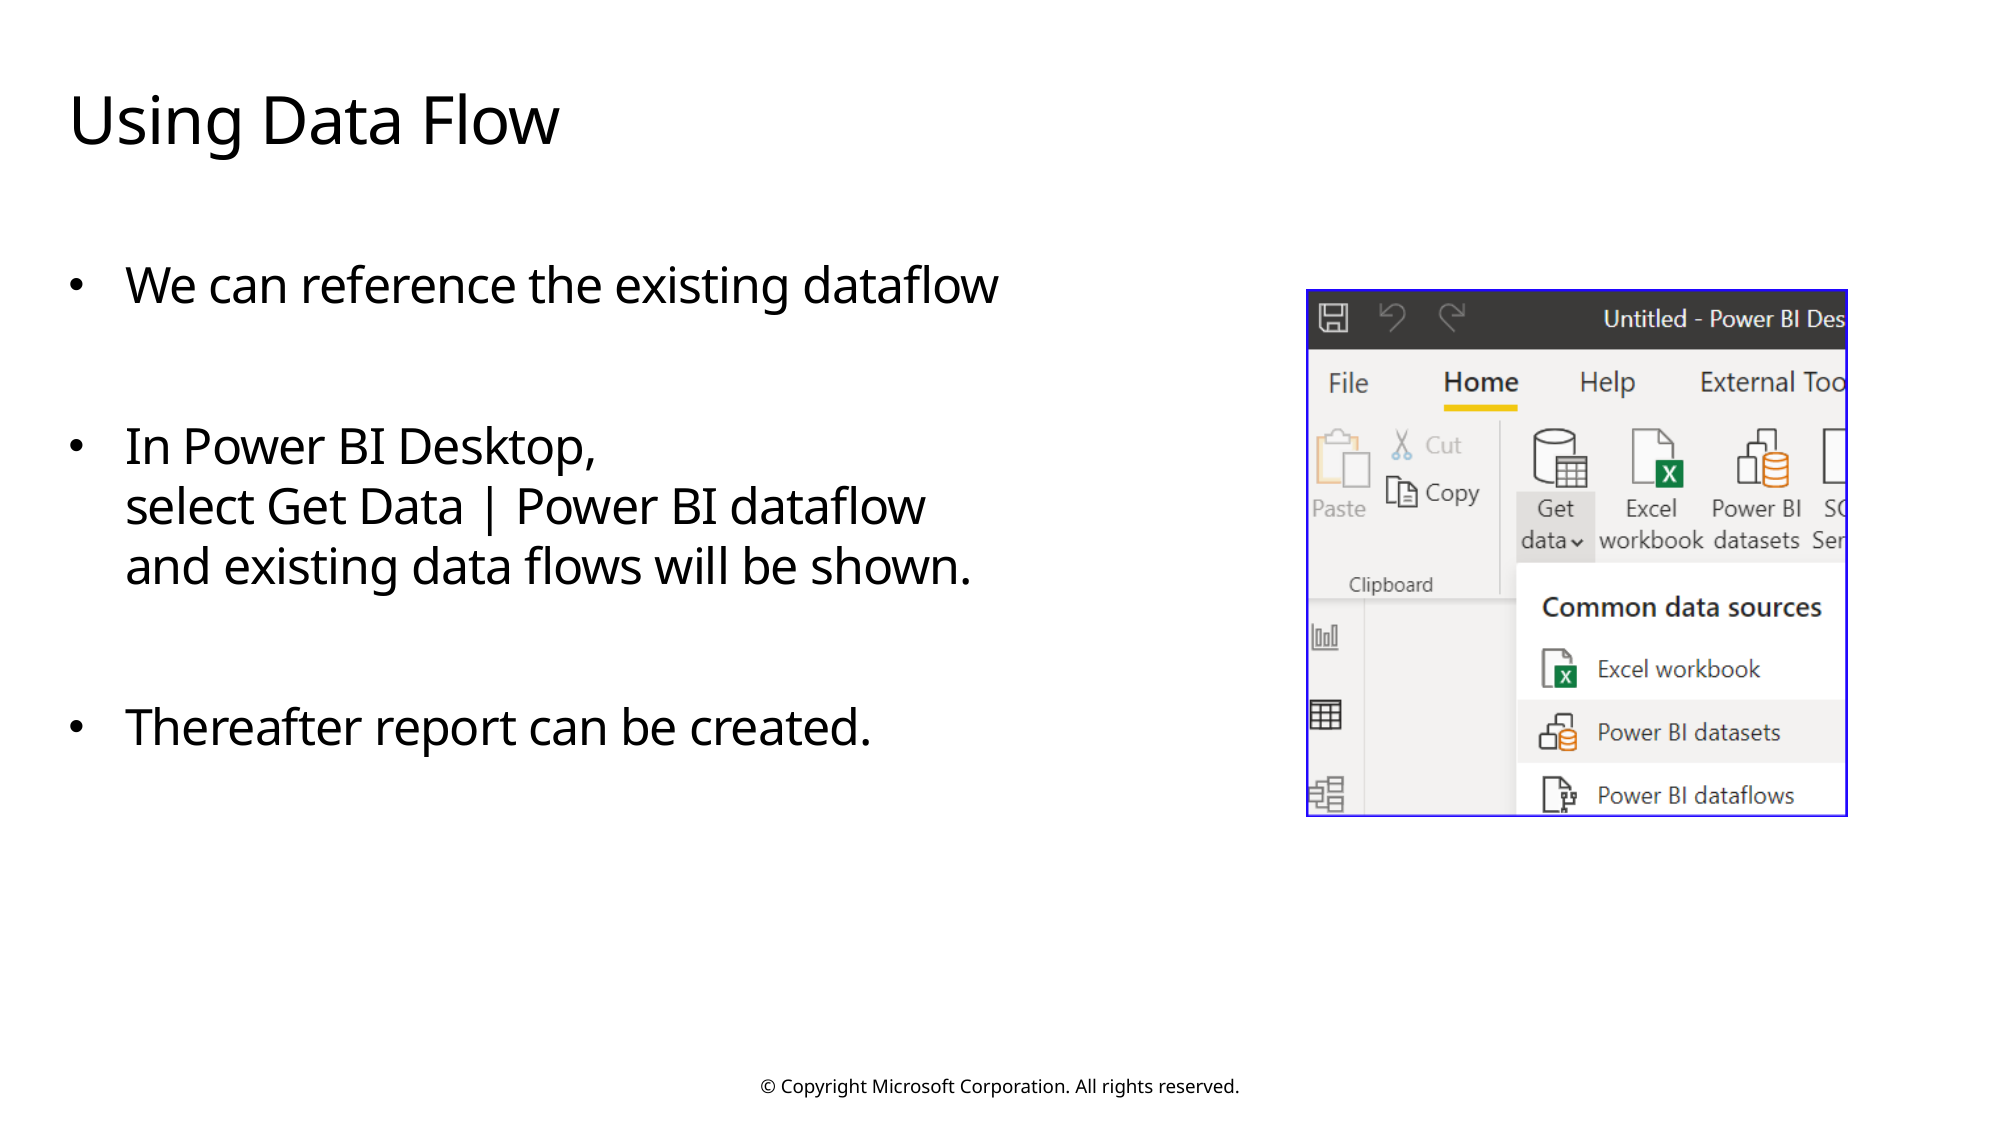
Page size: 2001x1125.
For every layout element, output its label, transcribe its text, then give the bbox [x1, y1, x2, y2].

list We can reference the existing dataflow In Power BI Desktop, select Get Data | Power BI dataflow and existing data flows will be shown. Thereafter report can be created. [68, 238, 1060, 778]
picture [1306, 289, 1848, 817]
title Using Data Flow [68, 72, 1930, 184]
